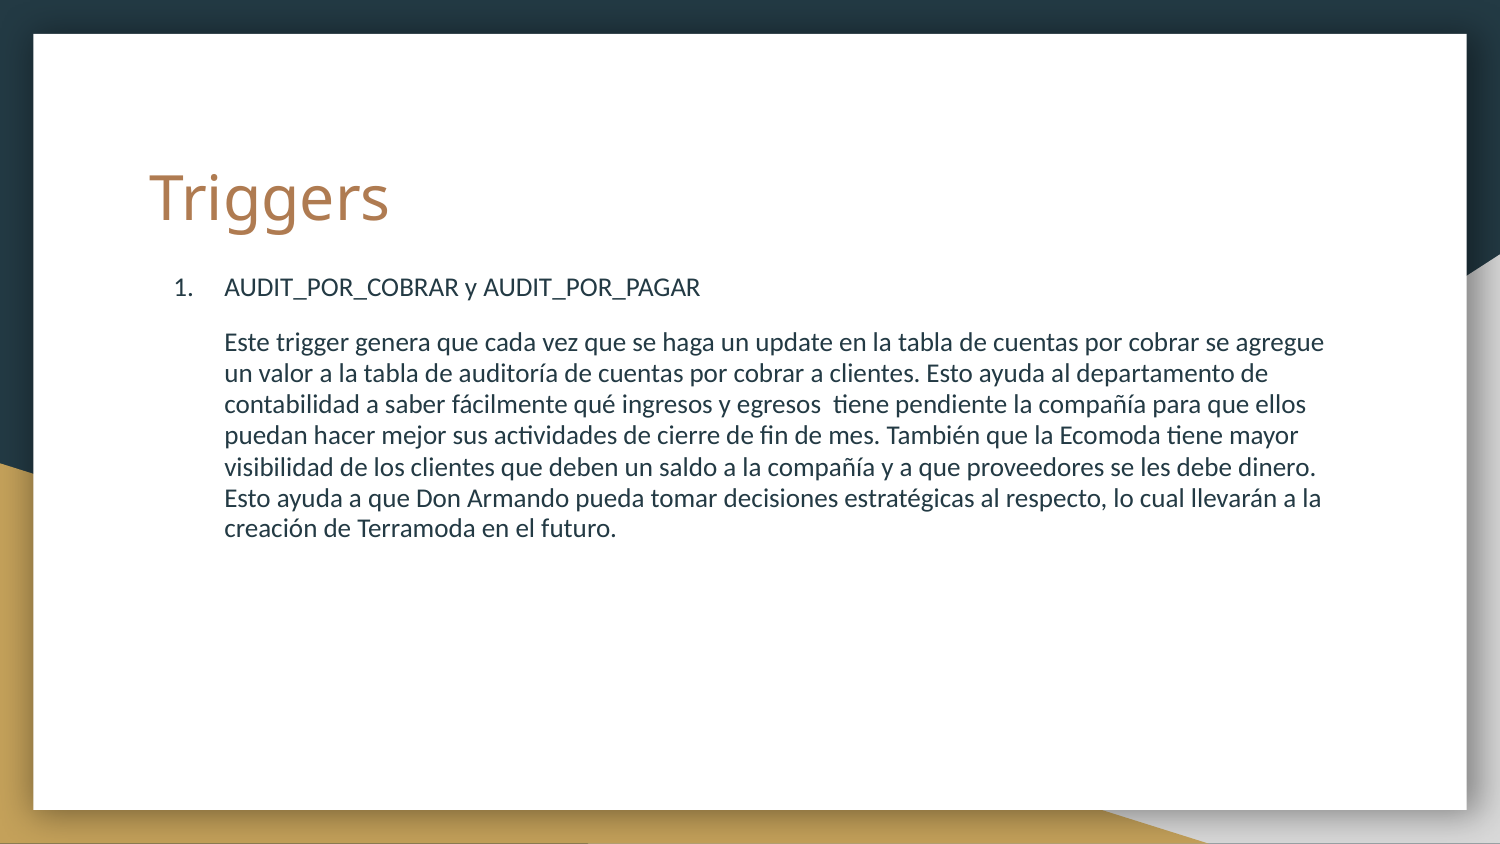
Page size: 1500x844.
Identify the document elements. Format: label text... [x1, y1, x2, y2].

title Triggers [134, 138, 1366, 256]
list AUDIT_POR_COBRAR y AUDIT_POR_PAGAR Este trigger genera que cada vez que se haga un update en la tabla de cuentas por cobrar se agregue un valor a la tabla de auditoría de cuentas por cobrar a clientes. Esto ayuda al departamento de contabilidad a saber fácilmente qué ingresos y egresos tiene pendiente la compañía para que ellos puedan hacer mejor sus actividades de cierre de fin de mes. También que la Ecomoda tiene mayor visibilidad de los clientes que deben un saldo a la compañía y a que proveedores se les debe dinero. Esto ayuda a que Don Armando pueda tomar decisiones estratégicas al respecto, lo cual llevarán a la creación de Terramoda en el futuro. [134, 256, 1366, 729]
